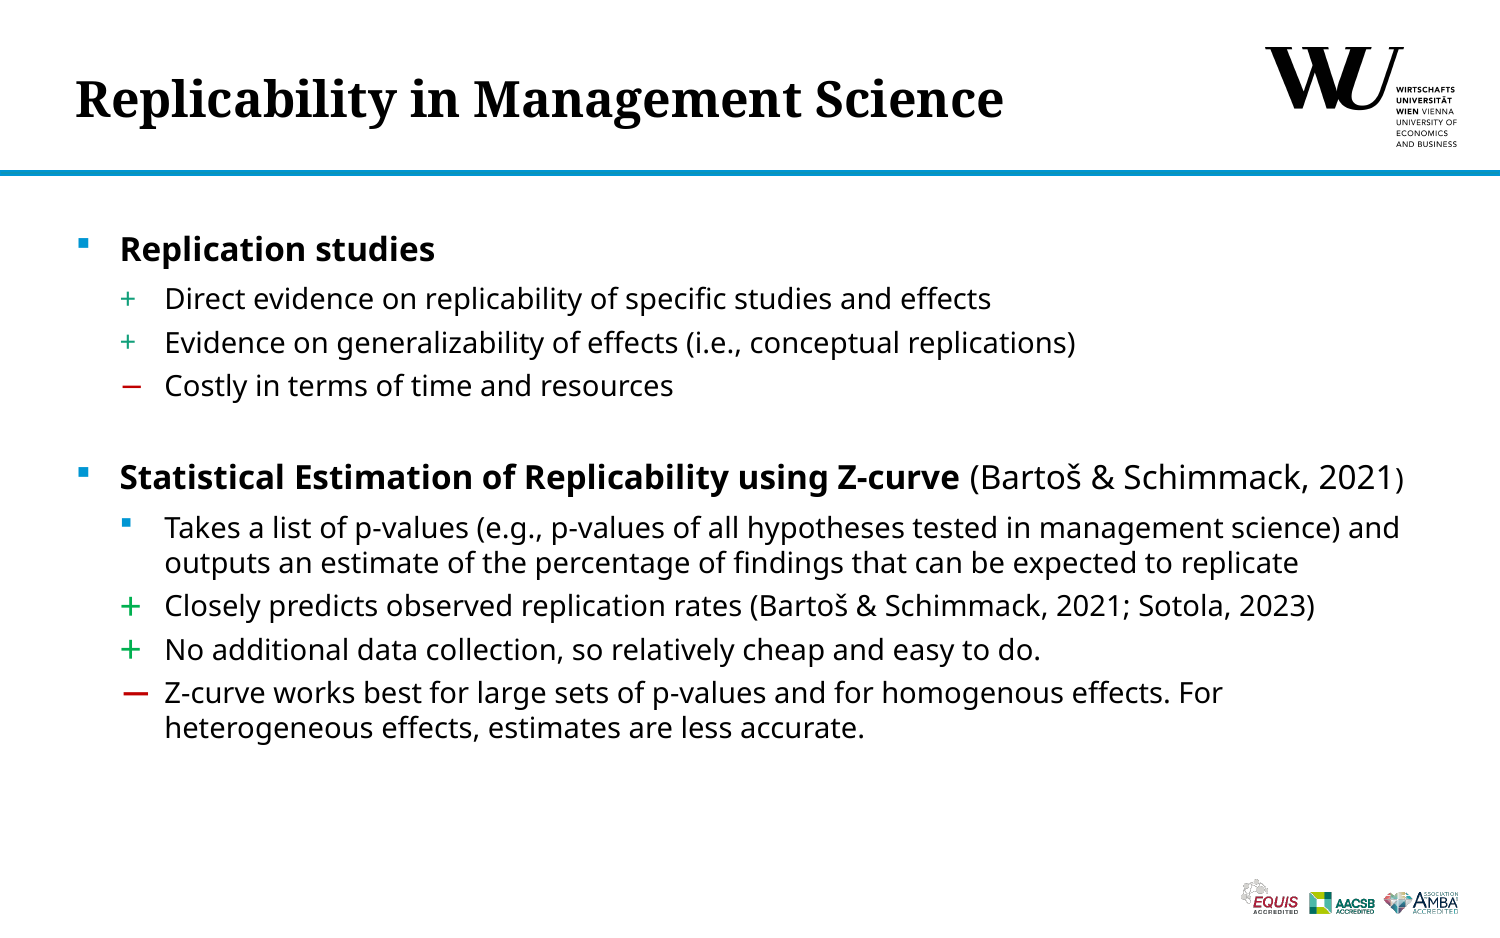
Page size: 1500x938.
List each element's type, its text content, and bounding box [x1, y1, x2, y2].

picture [1241, 879, 1458, 914]
picture [1265, 47, 1457, 149]
list Replication studies Direct evidence on replicability of specific studies and effects Evidence on generalizability of effects (i.e., conceptual replications) Costly in terms of time and resources Statistical Estimation of Replicability using Z-curve (Bartoš & Schimmack, 2021) Takes a list of p-values (e.g., p-values of all hypotheses tested in management science) and outputs an estimate of the percentage of findings that can be expected to replicate Closely predicts observed replication rates (Bartoš & Schimmack, 2021; Sotola, 2023) No additional data collection, so relatively cheap and easy to do. Z-curve works best for large sets of p-values and for homogenous effects. For heterogeneous effects, estimates are less accurate. [75, 220, 1438, 853]
title Replicability in Management Science [75, 22, 1198, 172]
